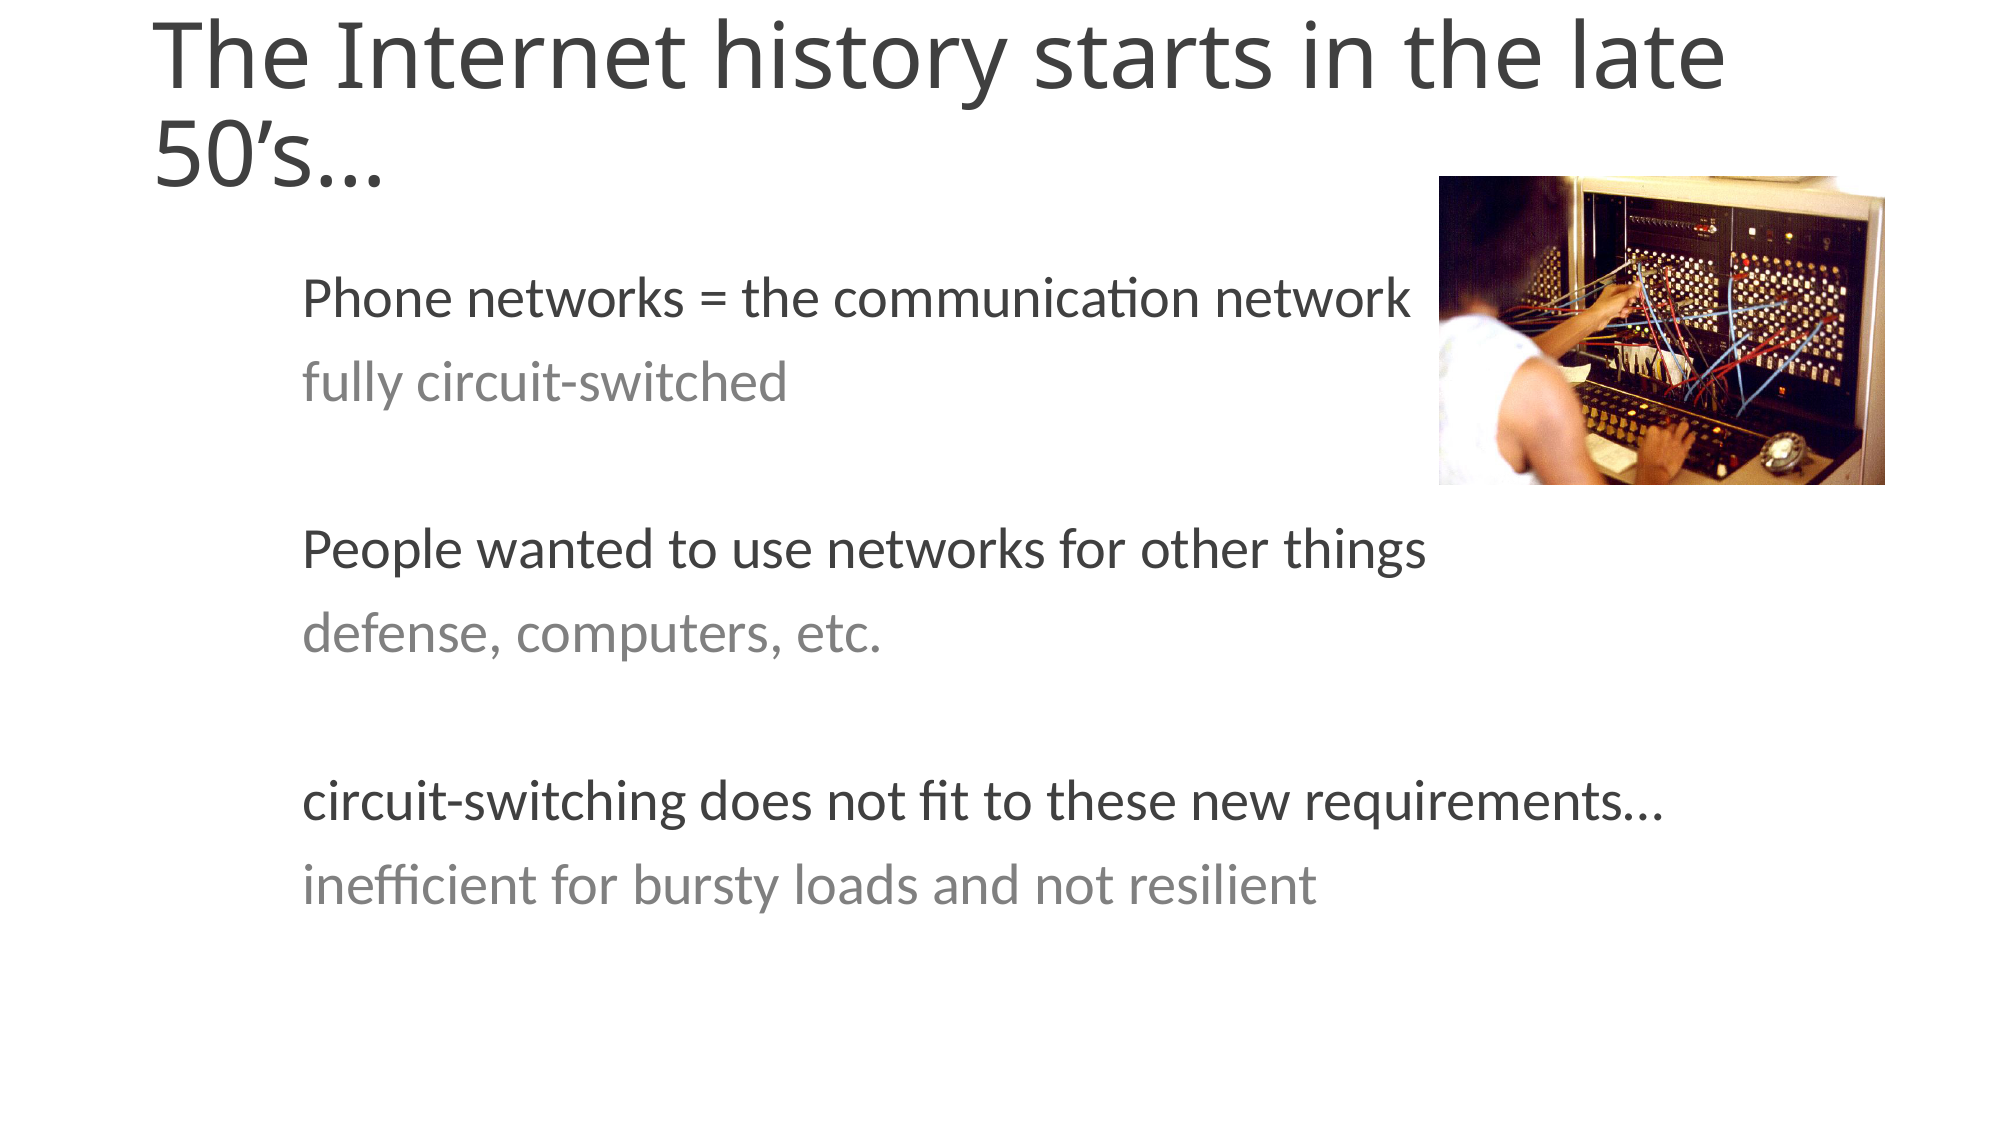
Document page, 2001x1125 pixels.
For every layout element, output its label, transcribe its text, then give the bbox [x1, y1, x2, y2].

title The Internet history starts in the late 50’s… [137, 0, 1863, 217]
list Phone networks = the communication network fully circuit-switched People wanted to use networks for other things defense, computers, etc. circuit-switching does not fit to these new requirements… inefficient for bursty loads and not resilient [137, 259, 1863, 1014]
picture [1439, 176, 1885, 485]
